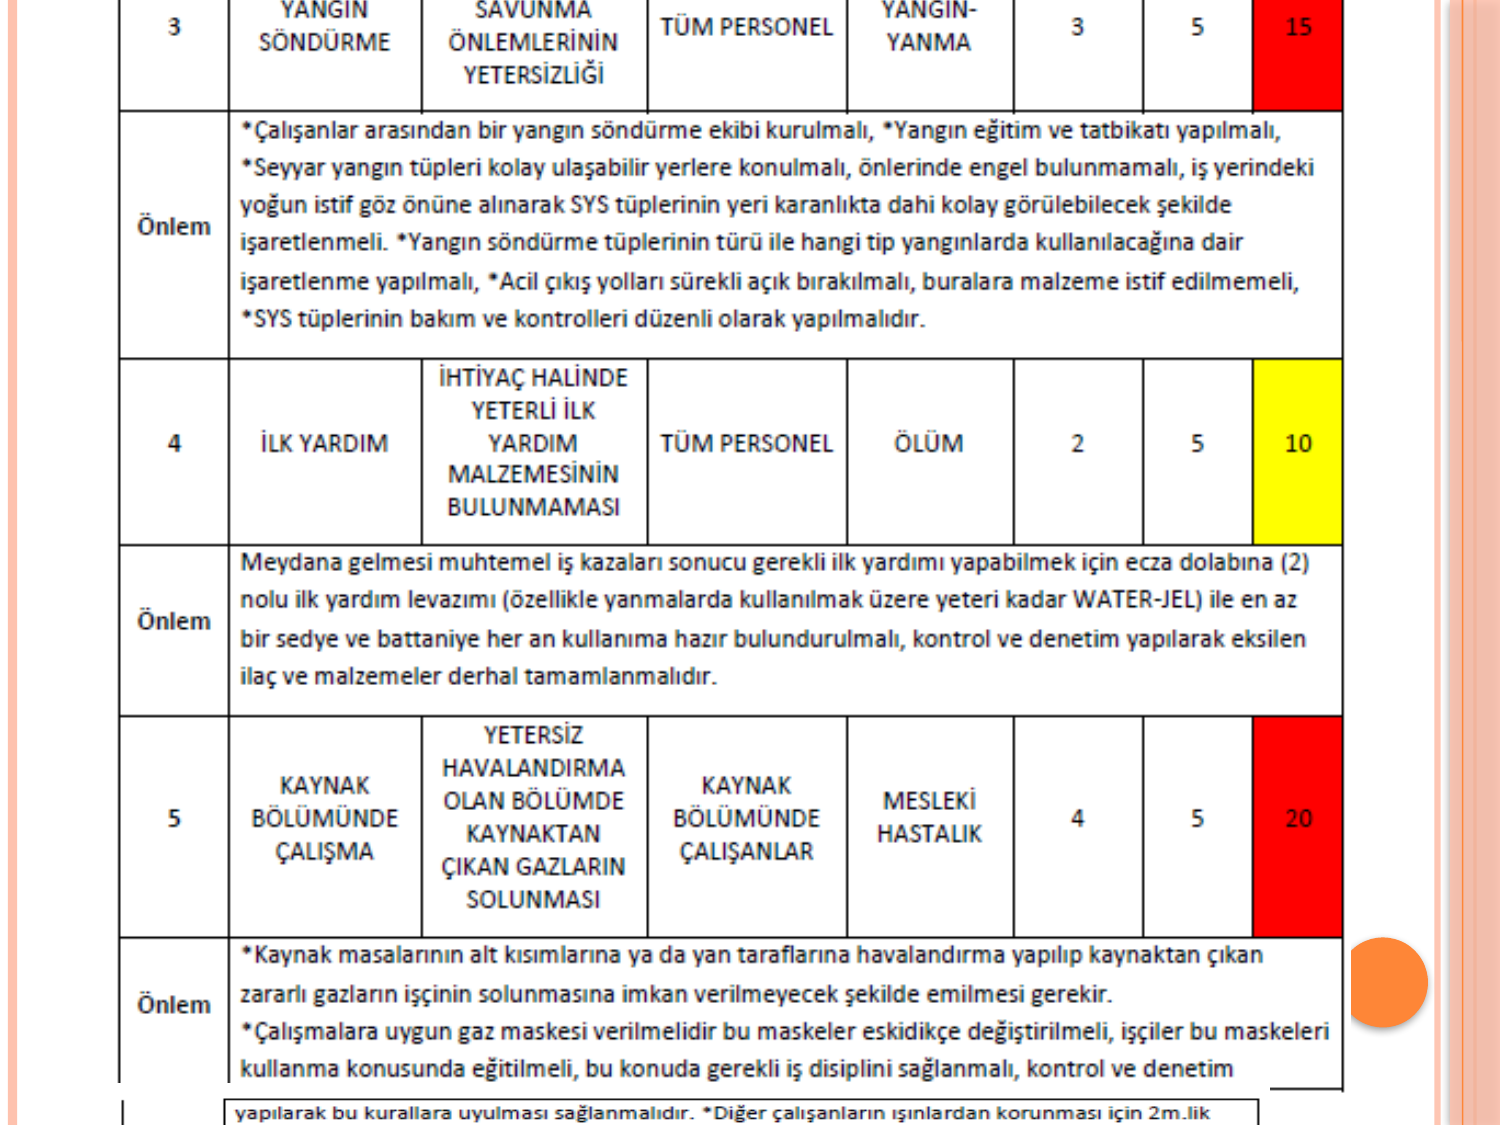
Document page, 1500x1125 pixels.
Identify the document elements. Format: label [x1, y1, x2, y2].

picture [109, 0, 1351, 1125]
